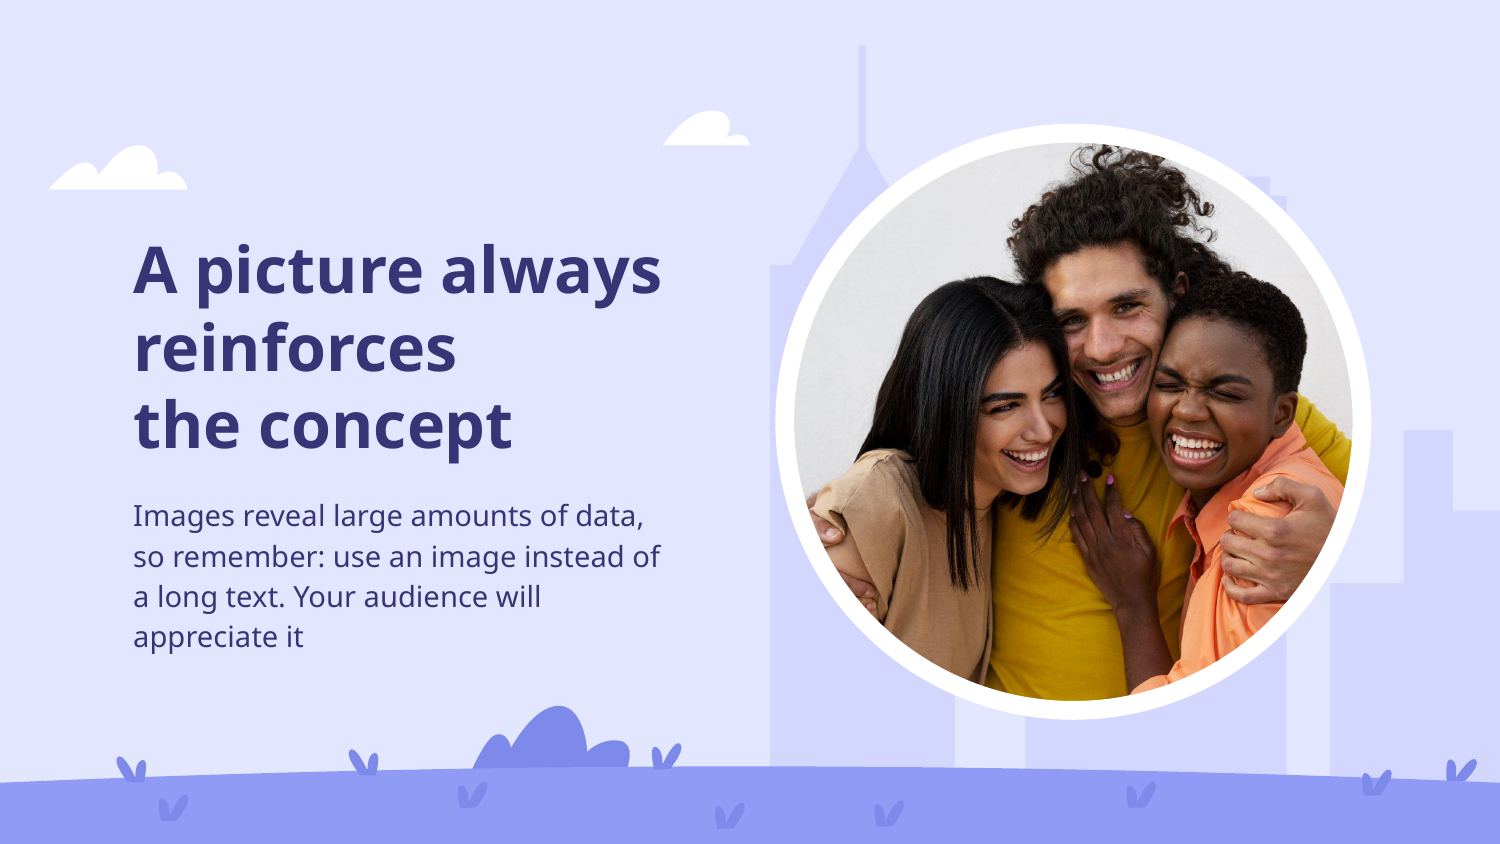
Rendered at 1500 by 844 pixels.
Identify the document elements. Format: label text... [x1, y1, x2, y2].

title A picture always reinforces the concept [118, 213, 696, 477]
text_box [48, 145, 188, 190]
subtitle Images reveal large amounts of data, so remember: use an image instead of a long text. Your audience will appreciate it [118, 477, 696, 630]
picture [784, 132, 1363, 711]
text_box [662, 110, 750, 146]
